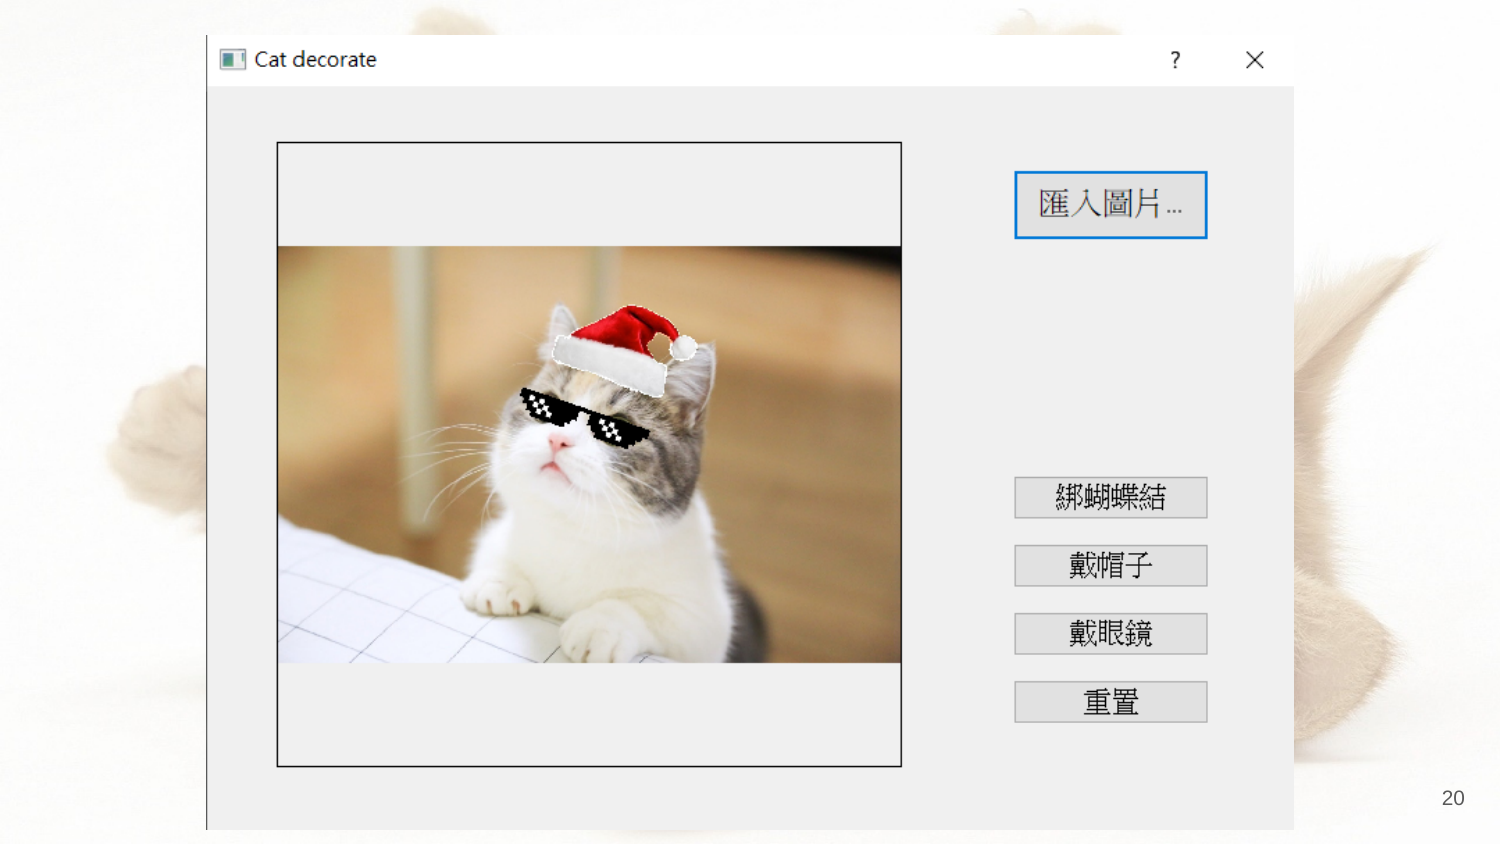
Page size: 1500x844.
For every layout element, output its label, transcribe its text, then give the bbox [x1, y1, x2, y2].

picture [0, 0, 1500, 844]
slide_number ‹#› [1389, 764, 1480, 830]
